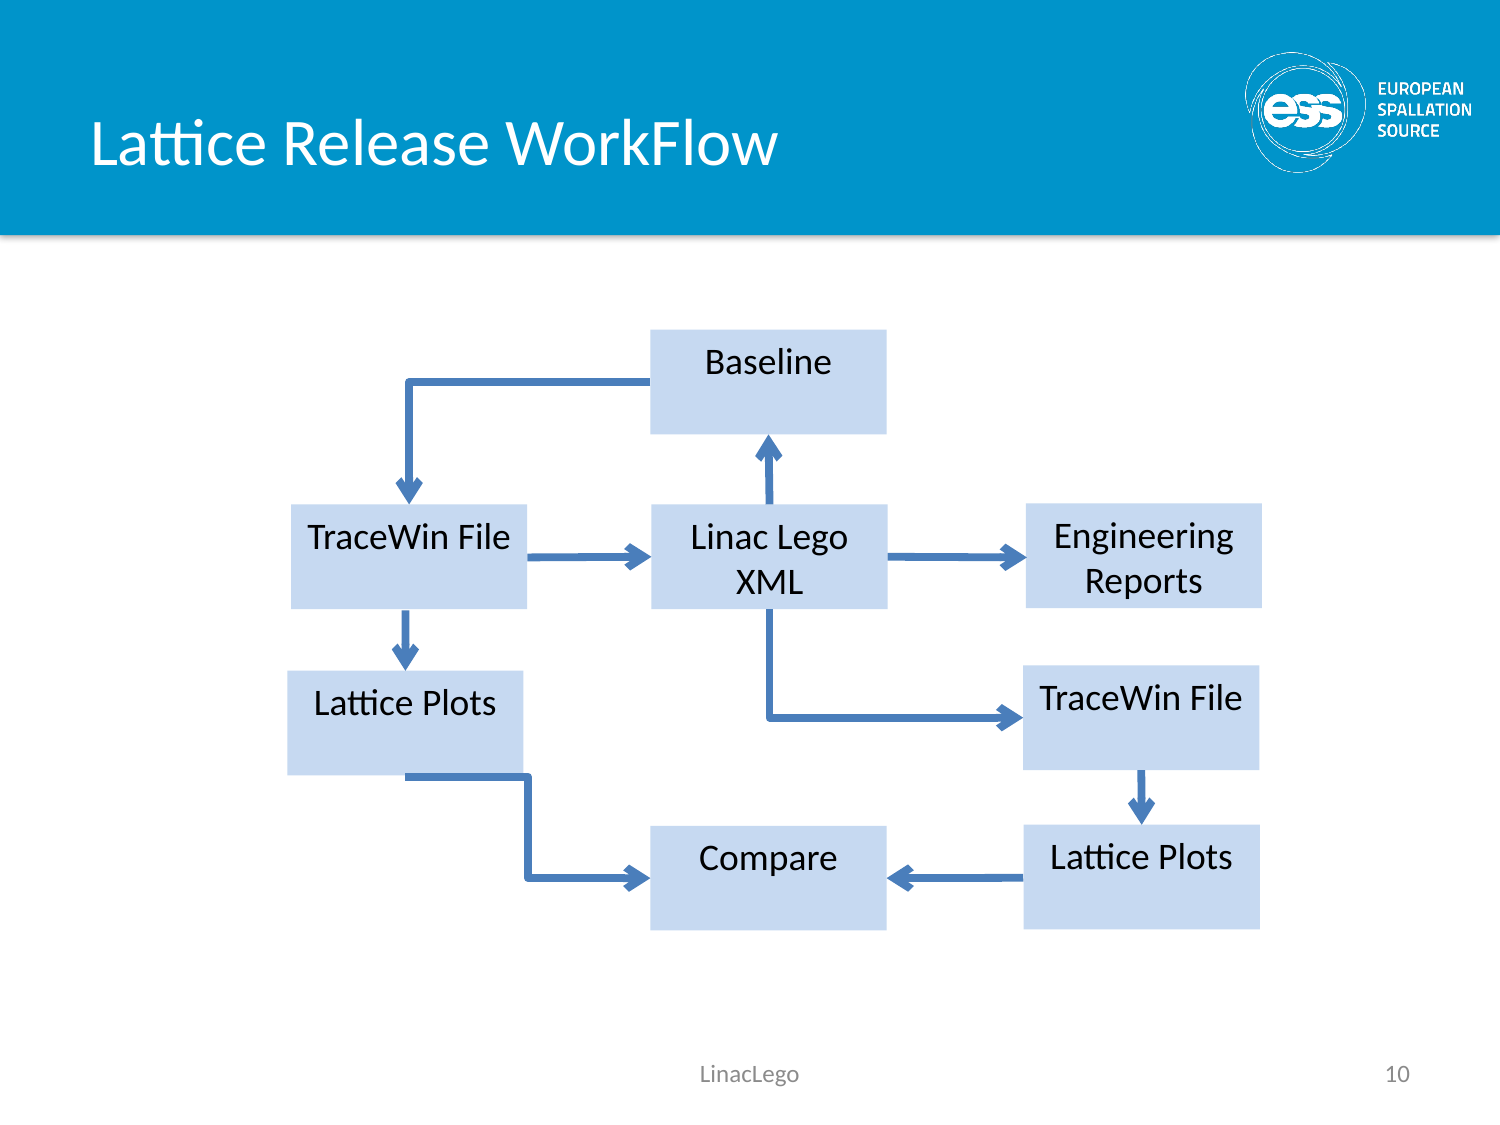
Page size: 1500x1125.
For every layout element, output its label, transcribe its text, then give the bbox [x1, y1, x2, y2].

title Lattice Release WorkFlow [75, 45, 1247, 233]
picture [1379, 83, 1385, 94]
picture [1422, 125, 1428, 134]
picture [1400, 83, 1407, 94]
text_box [287, 329, 1263, 932]
picture [1409, 104, 1415, 115]
picture [1432, 125, 1438, 136]
picture [1436, 104, 1444, 115]
picture [1389, 104, 1393, 115]
slide_number 10 [1074, 1042, 1425, 1103]
picture [1423, 83, 1430, 94]
picture [1443, 86, 1450, 93]
picture [1398, 109, 1406, 115]
picture [1264, 94, 1342, 127]
picture [1418, 104, 1423, 115]
picture [1454, 83, 1458, 94]
footer LinacLego [431, 1042, 1069, 1103]
